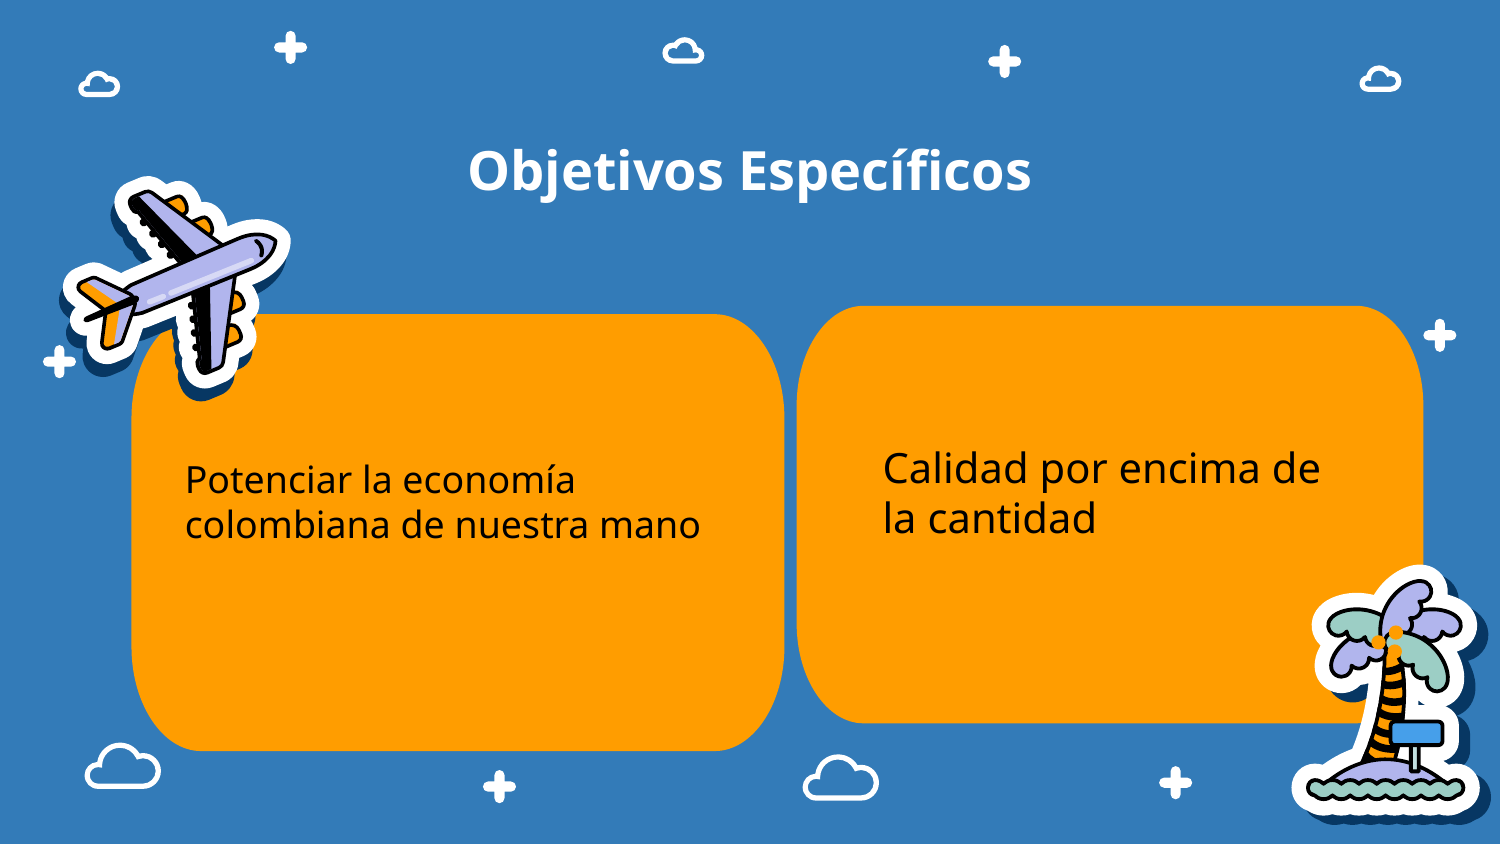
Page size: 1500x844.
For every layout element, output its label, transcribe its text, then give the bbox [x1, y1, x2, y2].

title Objetivos Específicos [154, 121, 1346, 216]
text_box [1291, 559, 1492, 826]
text_box [131, 314, 785, 752]
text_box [62, 164, 295, 410]
list Potenciar la economía colombiana de nuestra mano [169, 441, 746, 738]
list Calidad por encima de la cantidad [843, 426, 1377, 639]
text_box [796, 305, 1424, 724]
